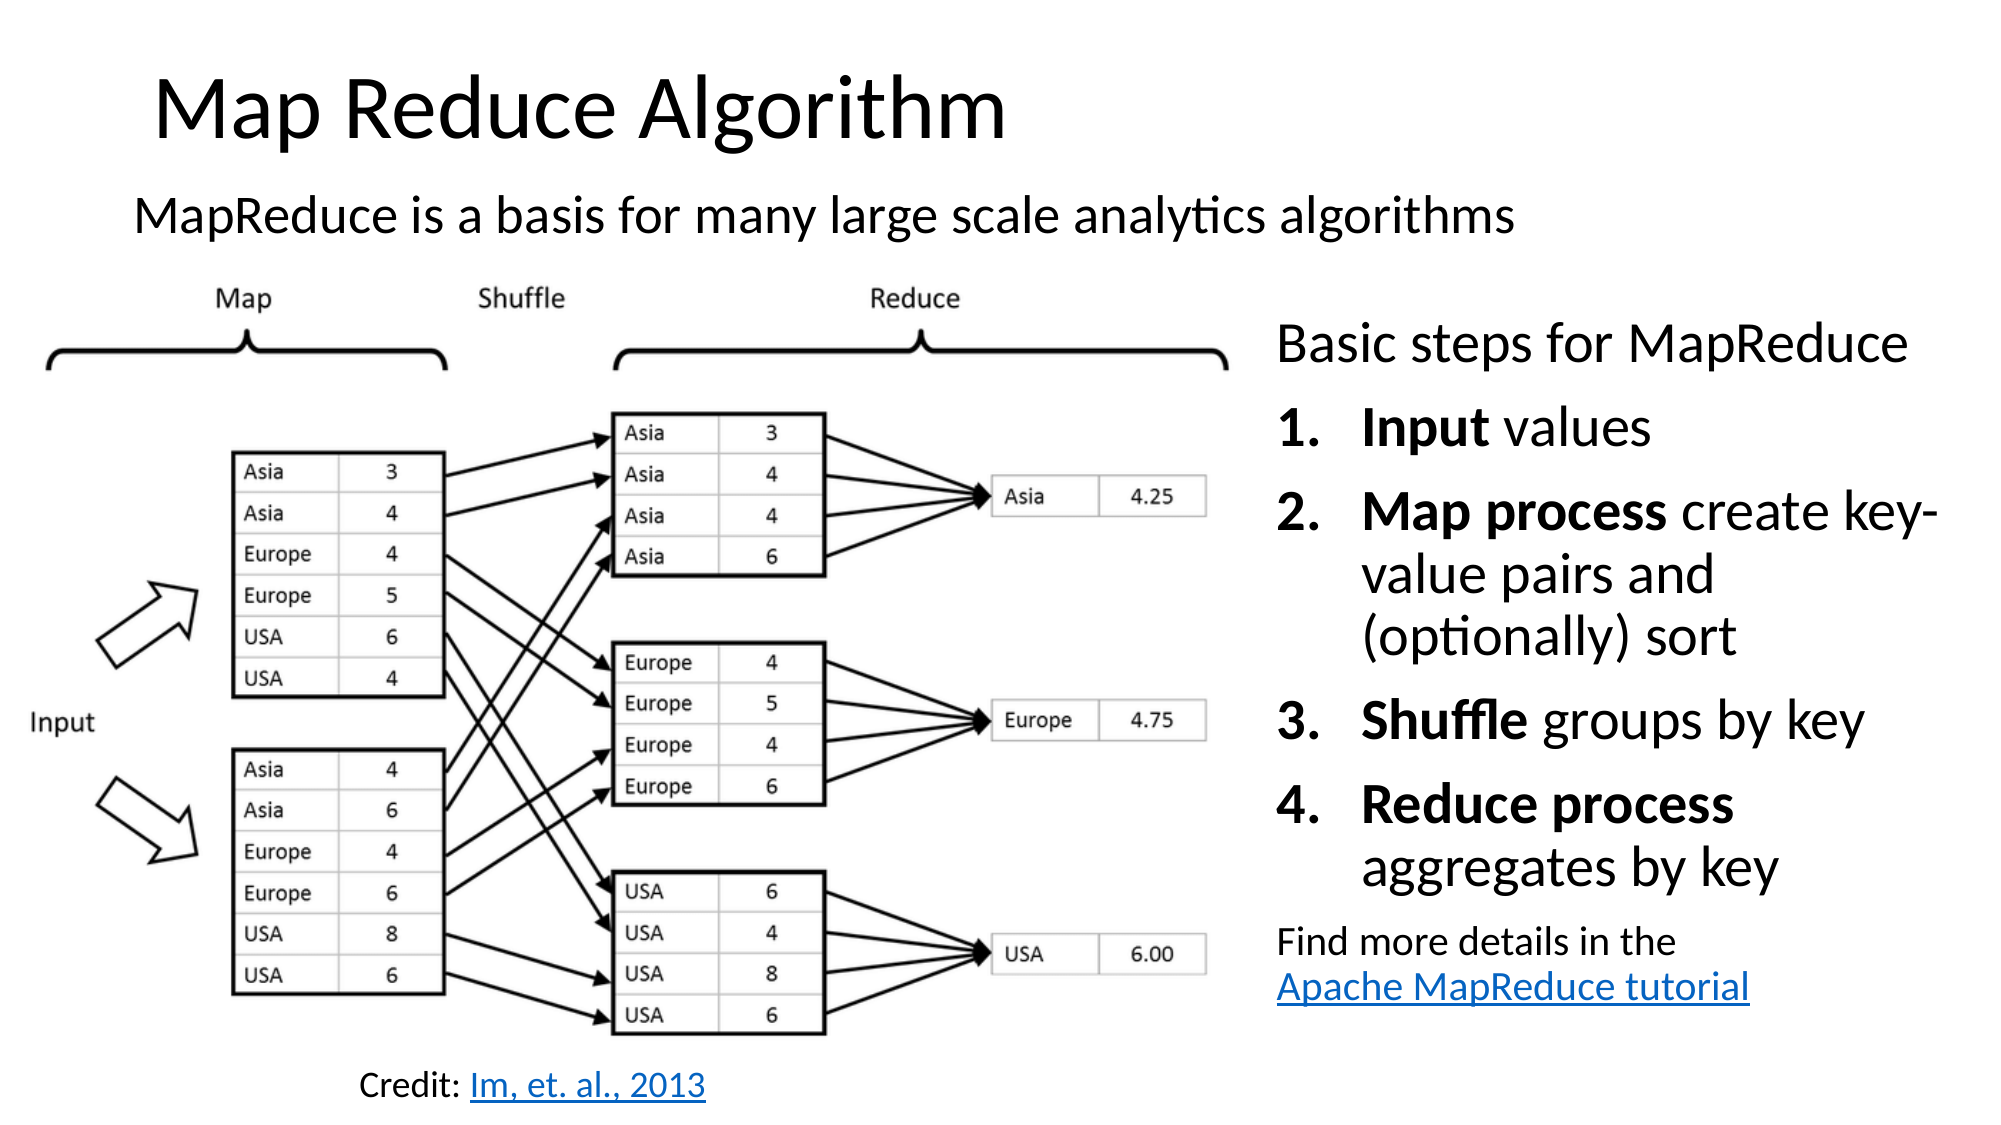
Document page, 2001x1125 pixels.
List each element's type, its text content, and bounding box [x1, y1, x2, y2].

text_box Credit: Im, et. al., 2013 [344, 1052, 902, 1113]
text_box Map Reduce Algorithm [137, 0, 1863, 218]
text_box Basic steps for MapReduce Input values Map process create key-value pairs and (optionally) sort Shuffle groups by key Reduce process aggregates by key Find more details in the Apache MapReduce tutorial [1261, 305, 1994, 1084]
picture [22, 276, 1236, 1043]
list MapReduce is a basis for many large scale analytics algorithms [118, 178, 1844, 285]
